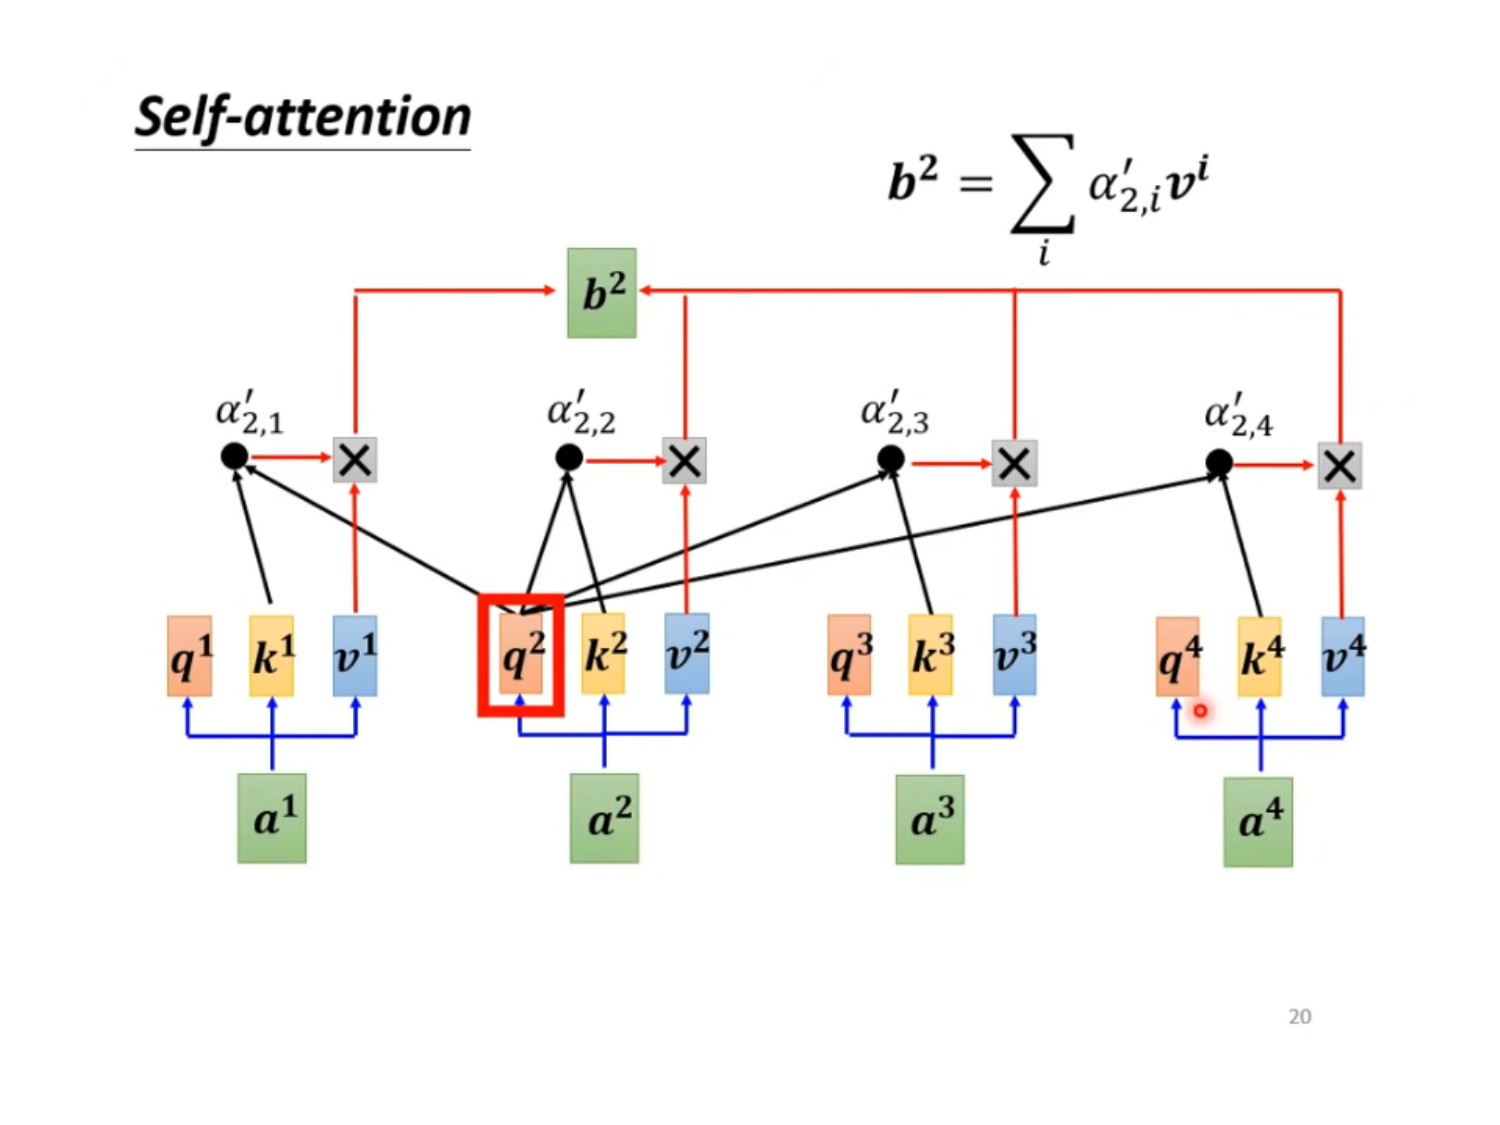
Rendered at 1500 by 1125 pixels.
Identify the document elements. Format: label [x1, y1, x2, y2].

picture [83, 62, 1417, 1063]
